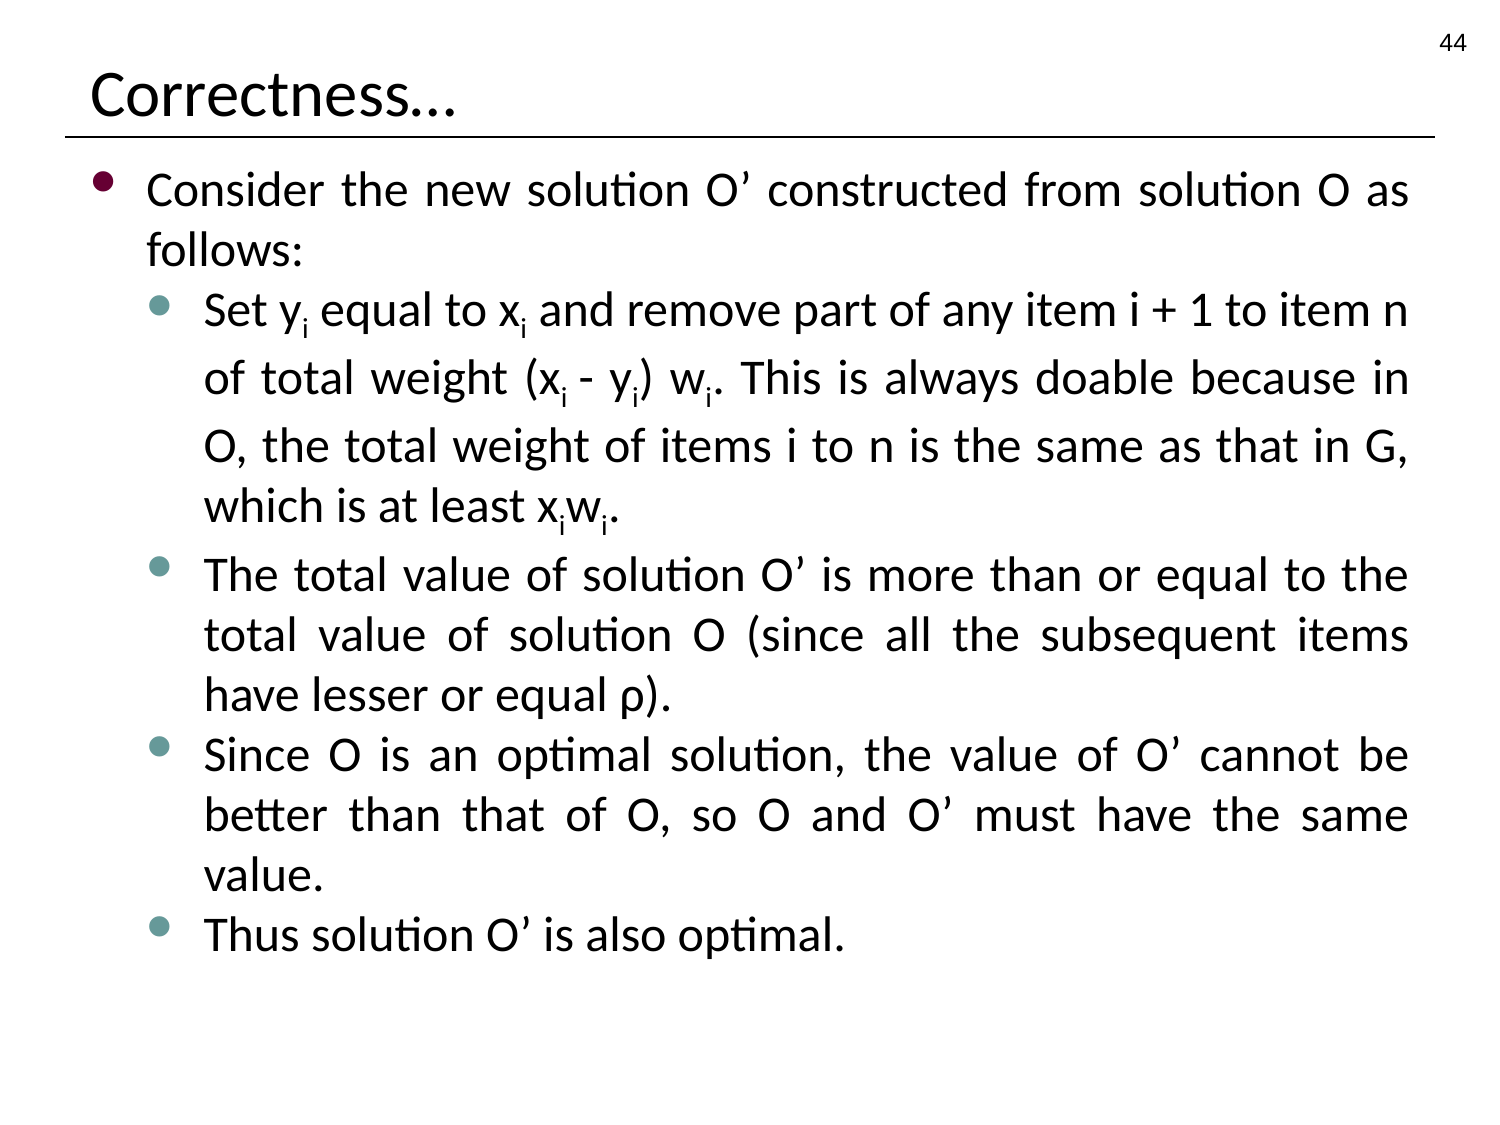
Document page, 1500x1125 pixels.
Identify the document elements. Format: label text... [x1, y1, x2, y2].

title Correctness… [75, 20, 1425, 138]
slide_number 44 [1131, 18, 1483, 62]
list Consider the new solution O’ constructed from solution O as follows: Set yi equal to xi and remove part of any item i + 1 to item n of total weight (xi - yi) wi. This is always doable because in O, the total weight of items i to n is the same as that in G, which is at least xiwi. The total value of solution O’ is more than or equal to the total value of solution O (since all the subsequent items have lesser or equal ρ). Since O is an optimal solution, the value of O’ cannot be better than that of O, so O and O’ must have the same value. Thus solution O’ is also optimal. [75, 148, 1425, 1094]
